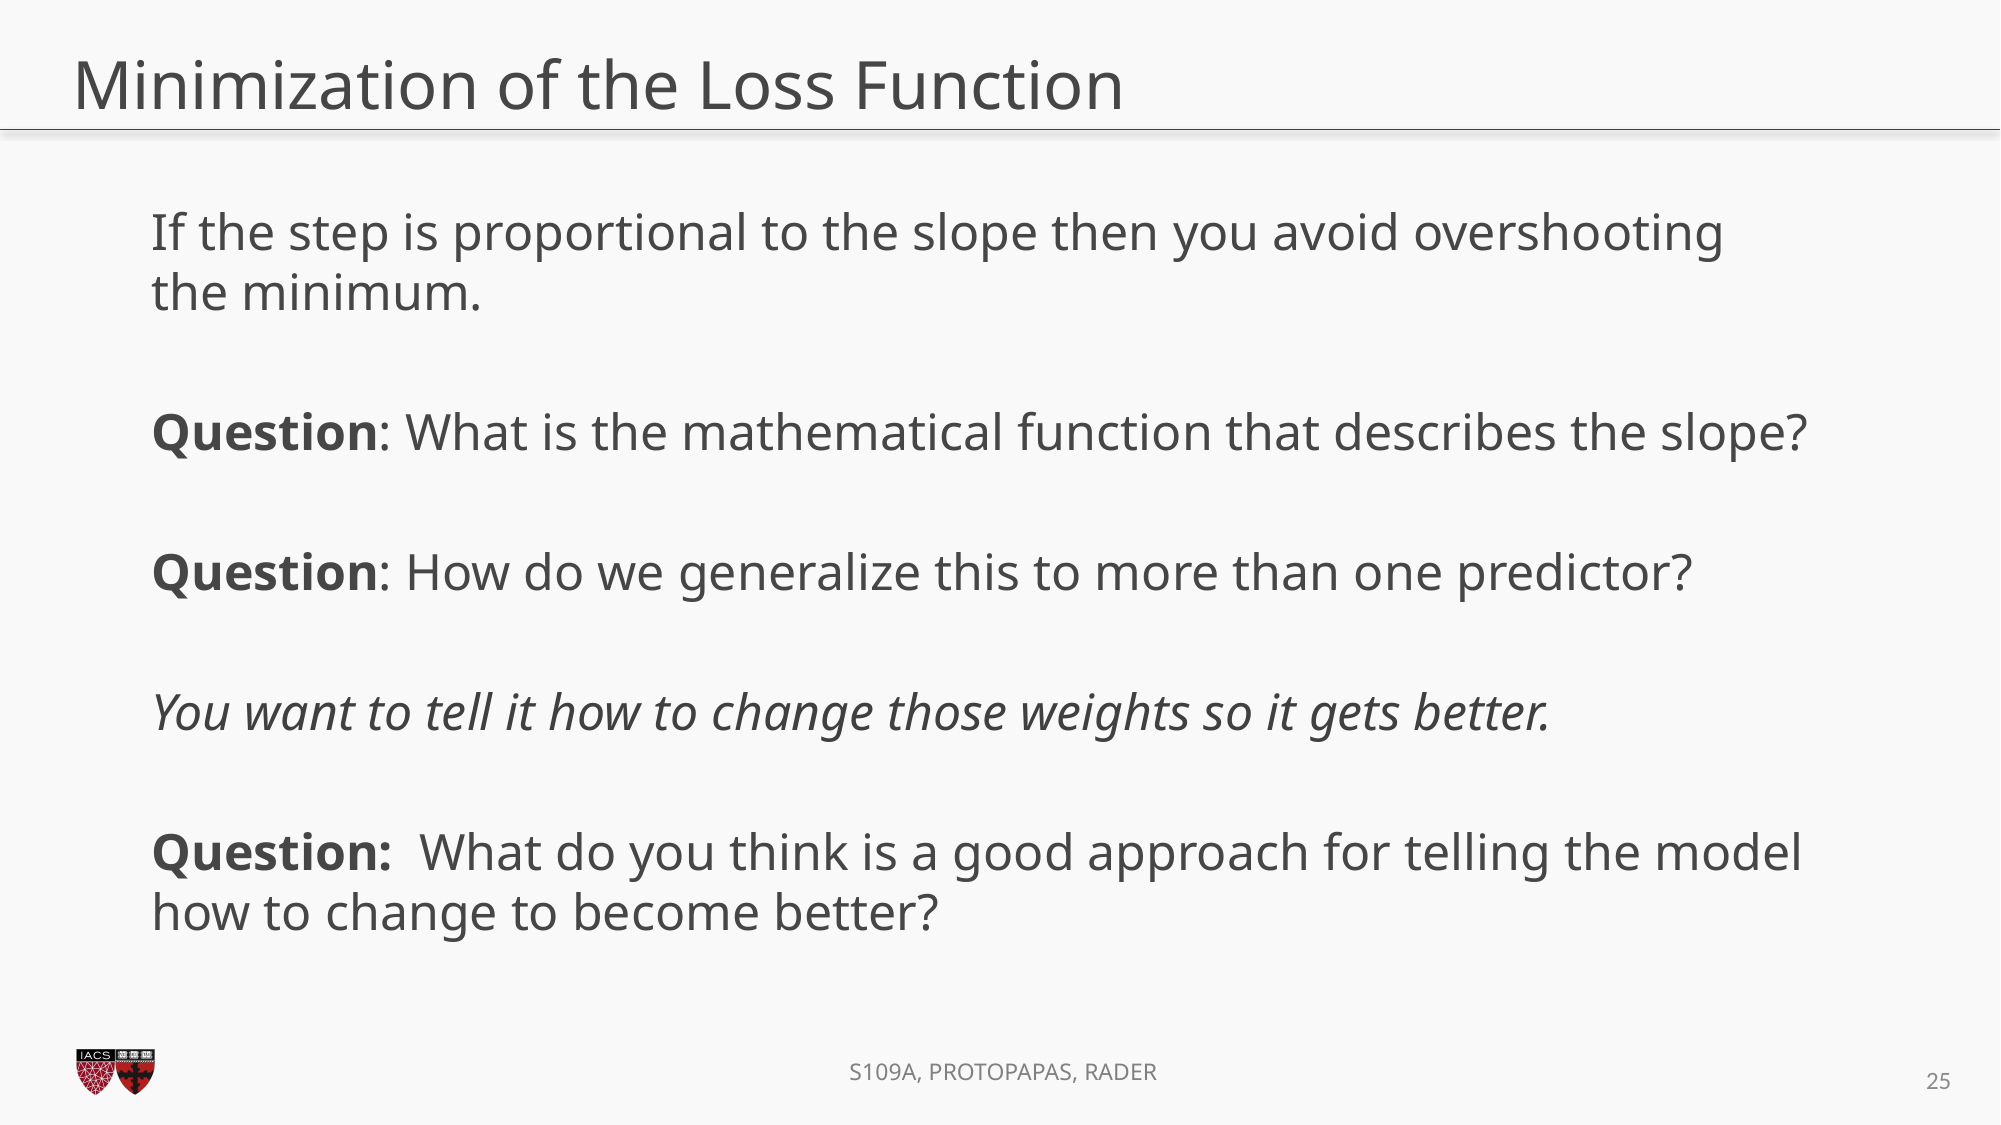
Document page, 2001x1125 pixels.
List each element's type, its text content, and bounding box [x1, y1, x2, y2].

slide_number 25 [1500, 1050, 1967, 1110]
list If the step is proportional to the slope then you avoid overshooting the minimum. Question: What is the mathematical function that describes the slope? Question: How do we generalize this to more than one predictor? You want to tell it how to change those weights so it gets better. Question: What do you think is a good approach for telling the model how to change to become better? [136, 193, 1831, 540]
picture [75, 1049, 155, 1095]
title Minimization of the Loss Function [57, 35, 1943, 162]
